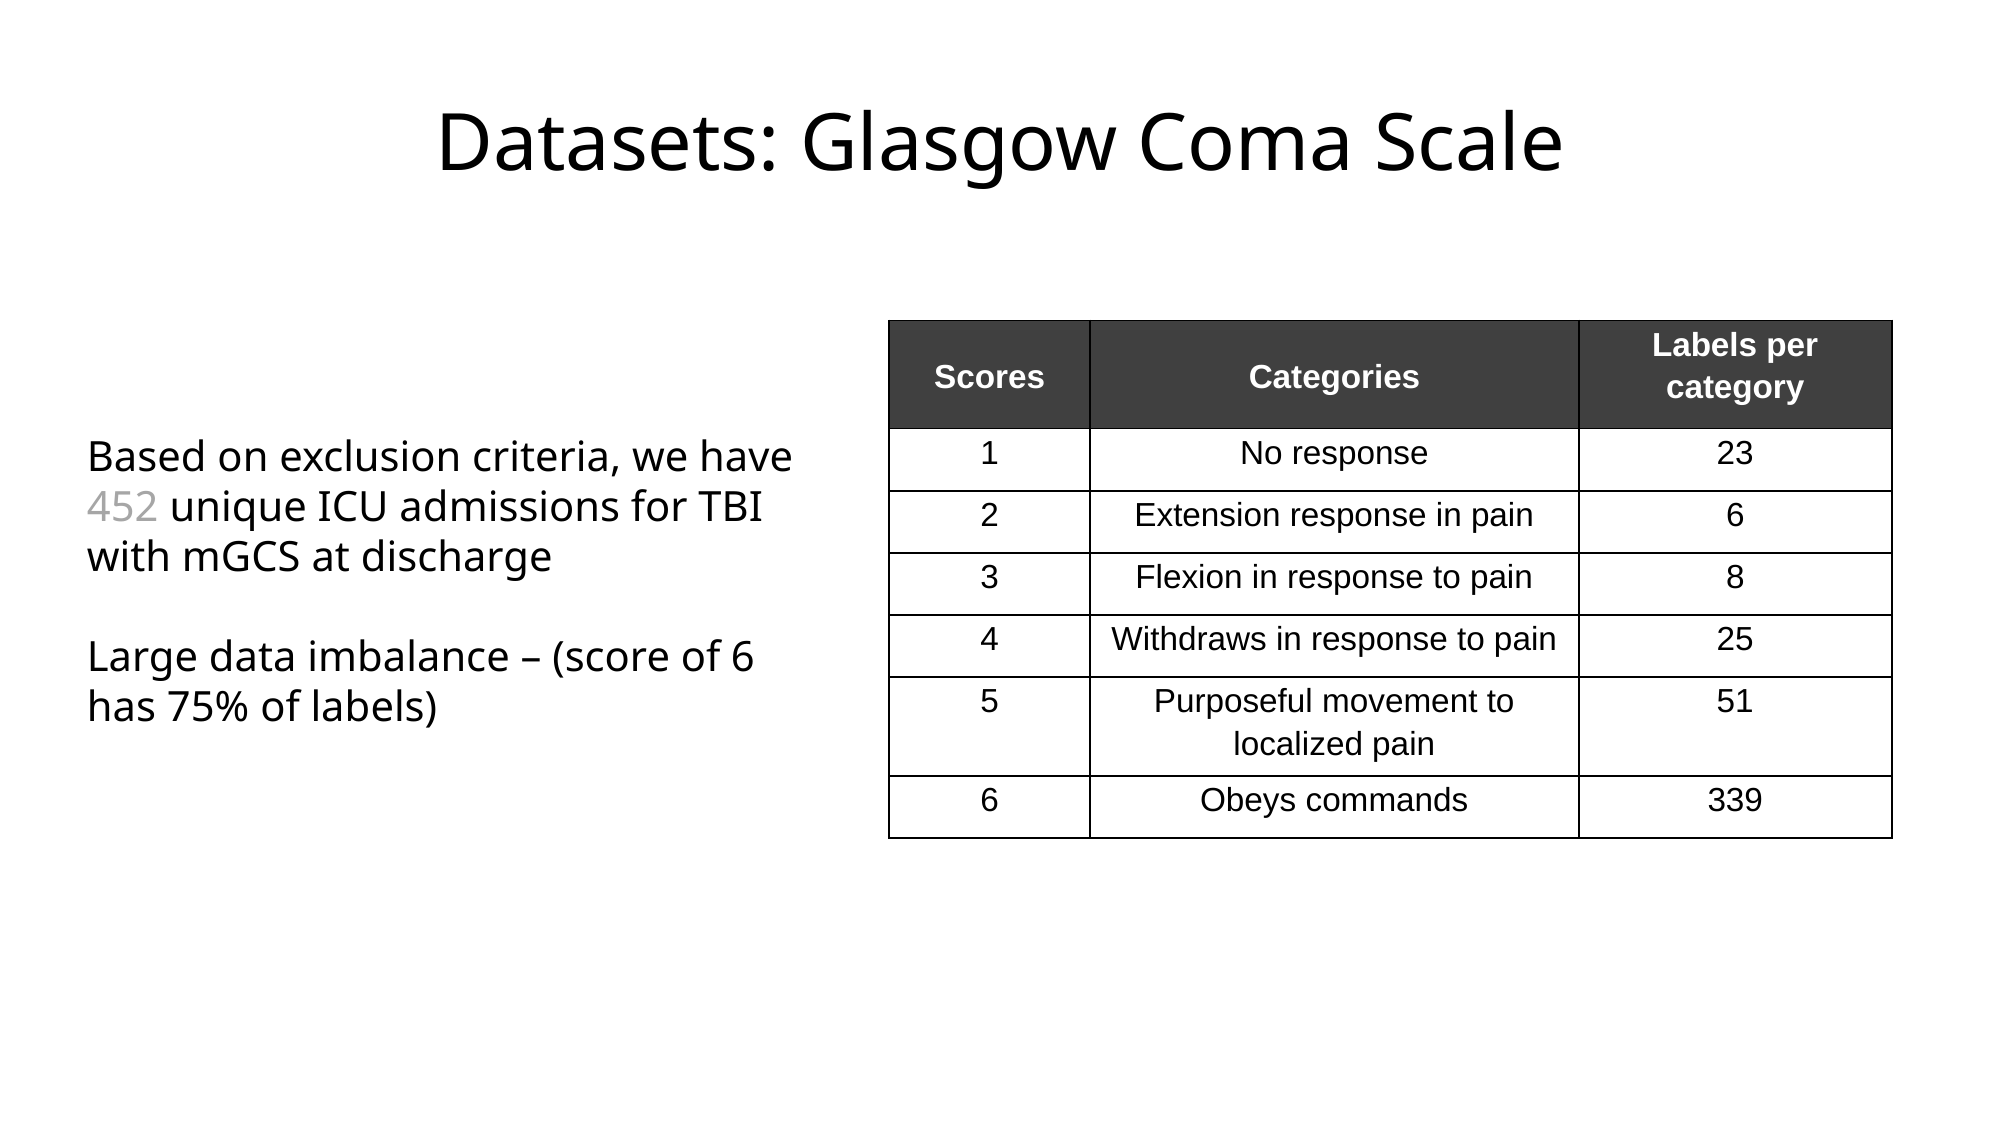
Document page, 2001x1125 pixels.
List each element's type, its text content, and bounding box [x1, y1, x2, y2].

table_cell 6 [1580, 492, 1891, 552]
table_cell Purposeful movement to localized pain [1091, 678, 1578, 775]
table_header Categories [1091, 321, 1578, 428]
table_header Labels per category [1580, 321, 1891, 428]
table_cell 339 [1580, 777, 1891, 837]
table_cell 23 [1580, 429, 1891, 490]
table_cell 3 [890, 554, 1089, 614]
table_cell 5 [890, 678, 1089, 775]
table_cell Obeys commands [1091, 777, 1578, 837]
table_cell Extension response in pain [1091, 492, 1578, 552]
table_cell 25 [1580, 616, 1891, 676]
table_cell 8 [1580, 554, 1891, 614]
text_box Based on exclusion criteria, we have 452 unique ICU admissions for TBI with mGCS at discharge Large data imbalance – (score of 6 has 75% of labels) [74, 359, 829, 878]
table_cell 4 [890, 616, 1089, 676]
table_cell 6 [890, 777, 1089, 837]
title Datasets: Glasgow Coma Scale [359, 51, 1641, 226]
table_cell Withdraws in response to pain [1091, 616, 1578, 676]
table_cell Flexion in response to pain [1091, 554, 1578, 614]
table_cell No response [1091, 429, 1578, 490]
table_cell 51 [1580, 678, 1891, 775]
table_header Scores [890, 321, 1089, 428]
table_cell 2 [890, 492, 1089, 552]
table_cell 1 [890, 429, 1089, 490]
